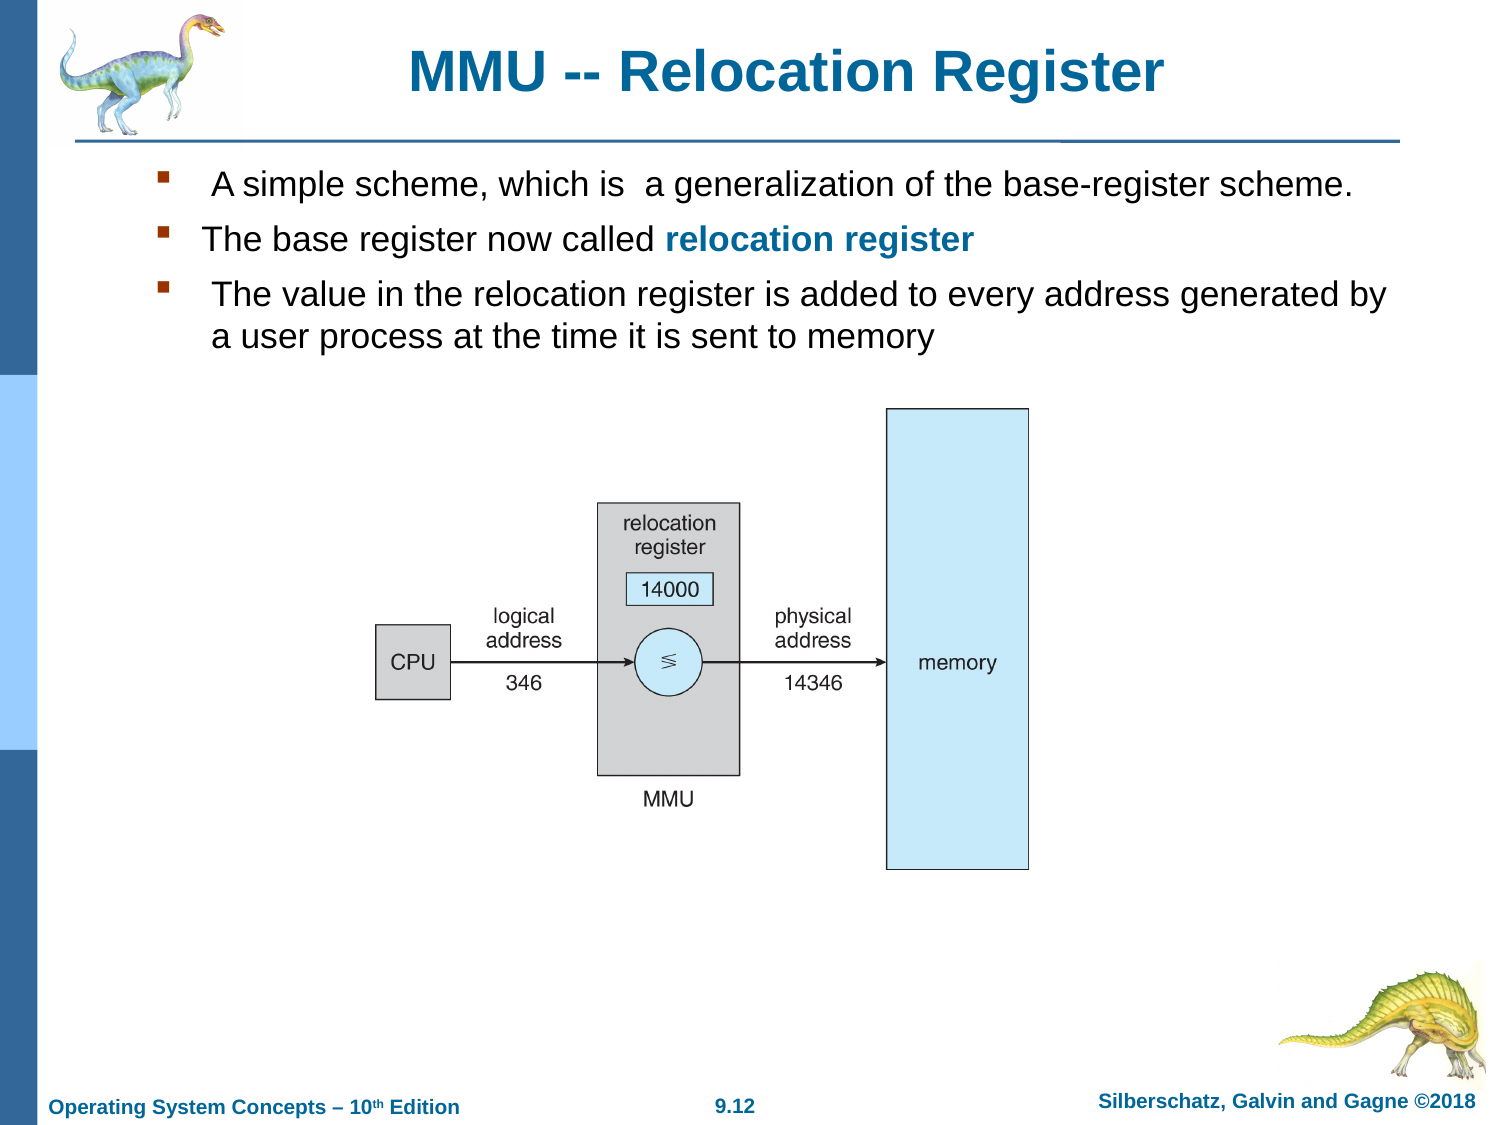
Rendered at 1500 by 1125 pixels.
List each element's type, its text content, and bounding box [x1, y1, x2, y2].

picture [375, 408, 1030, 870]
list A simple scheme, which is a generalization of the base-register scheme. The base register now called relocation register The value in the relocation register is added to every address generated by a user process at the time it is sent to memory [139, 153, 1404, 894]
title MMU -- Relocation Register [144, 9, 1431, 111]
picture [46, 0, 243, 149]
picture [1275, 959, 1486, 1090]
